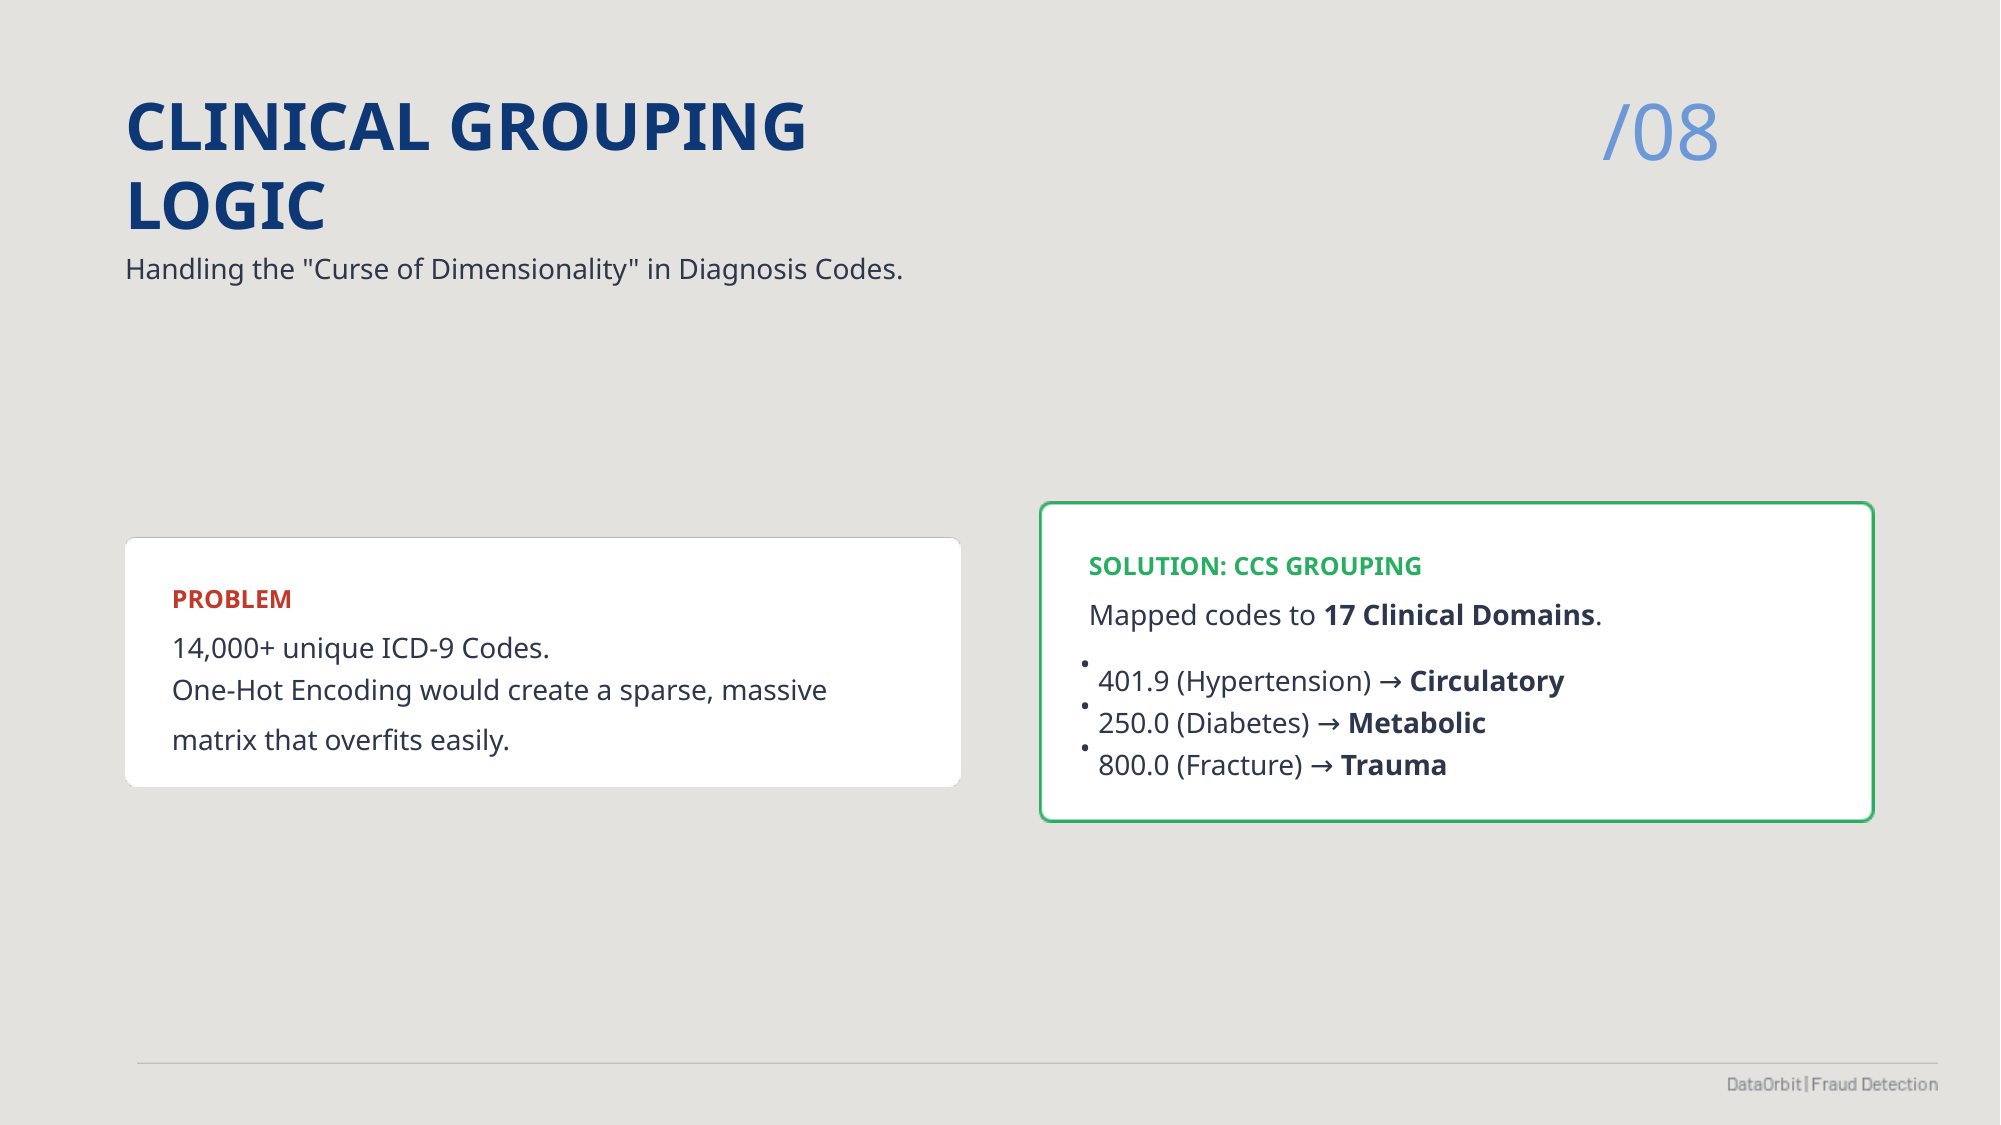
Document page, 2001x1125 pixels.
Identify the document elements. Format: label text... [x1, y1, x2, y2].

picture [137, 1062, 1938, 1094]
picture [1038, 500, 1876, 823]
text_box /08 [1602, 82, 1875, 177]
text_box CLINICAL GROUPING LOGIC [124, 85, 893, 243]
text_box Handling the "Curse of Dimensionality" in Diagnosis Codes. [125, 234, 1875, 285]
picture [124, 536, 962, 787]
